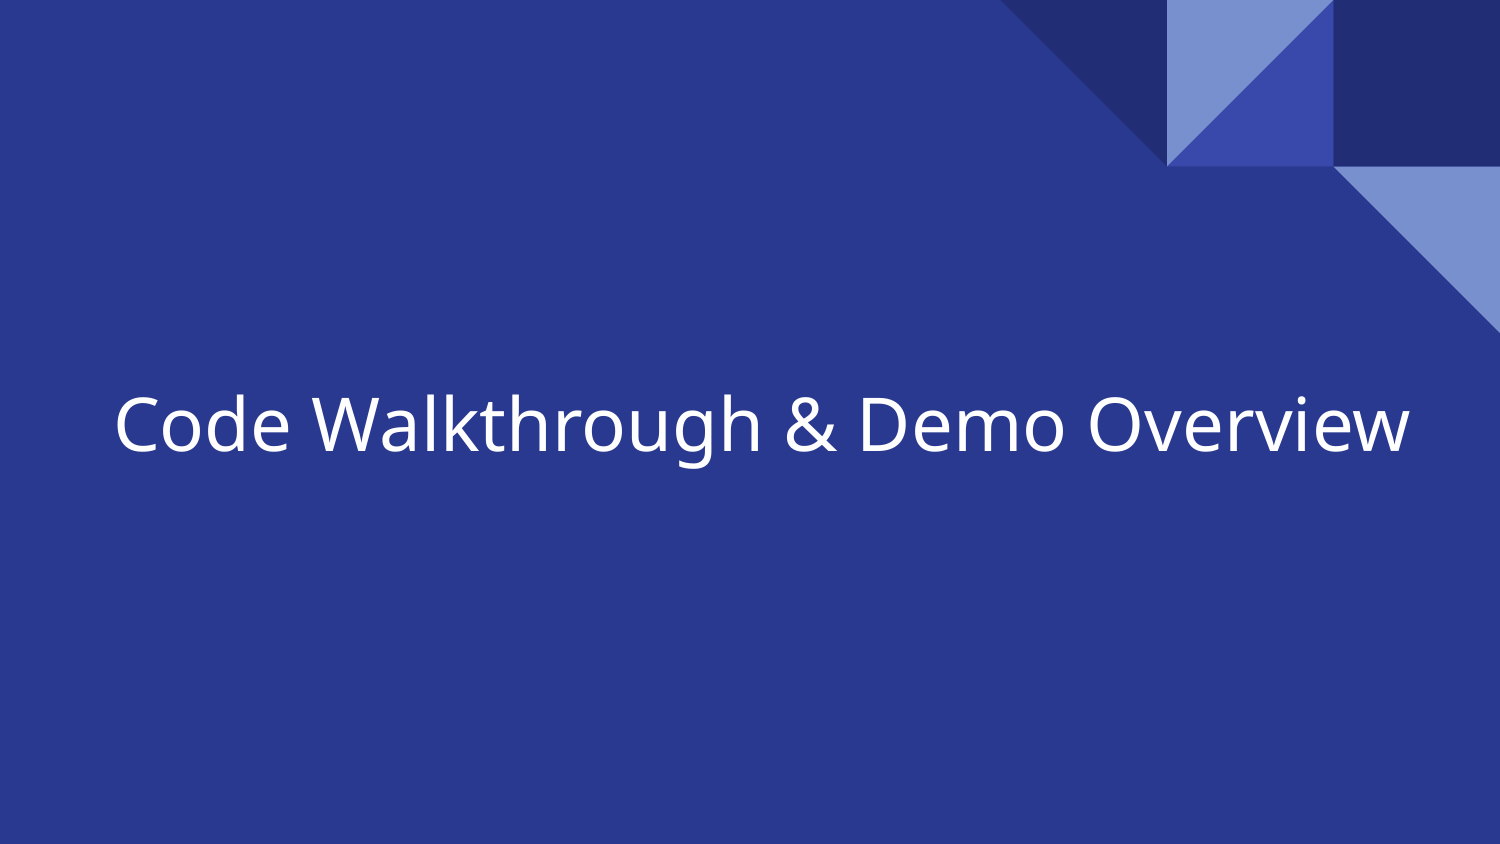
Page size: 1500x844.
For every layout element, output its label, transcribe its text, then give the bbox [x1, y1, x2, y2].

title Code Walkthrough & Demo Overview [98, 353, 1447, 491]
